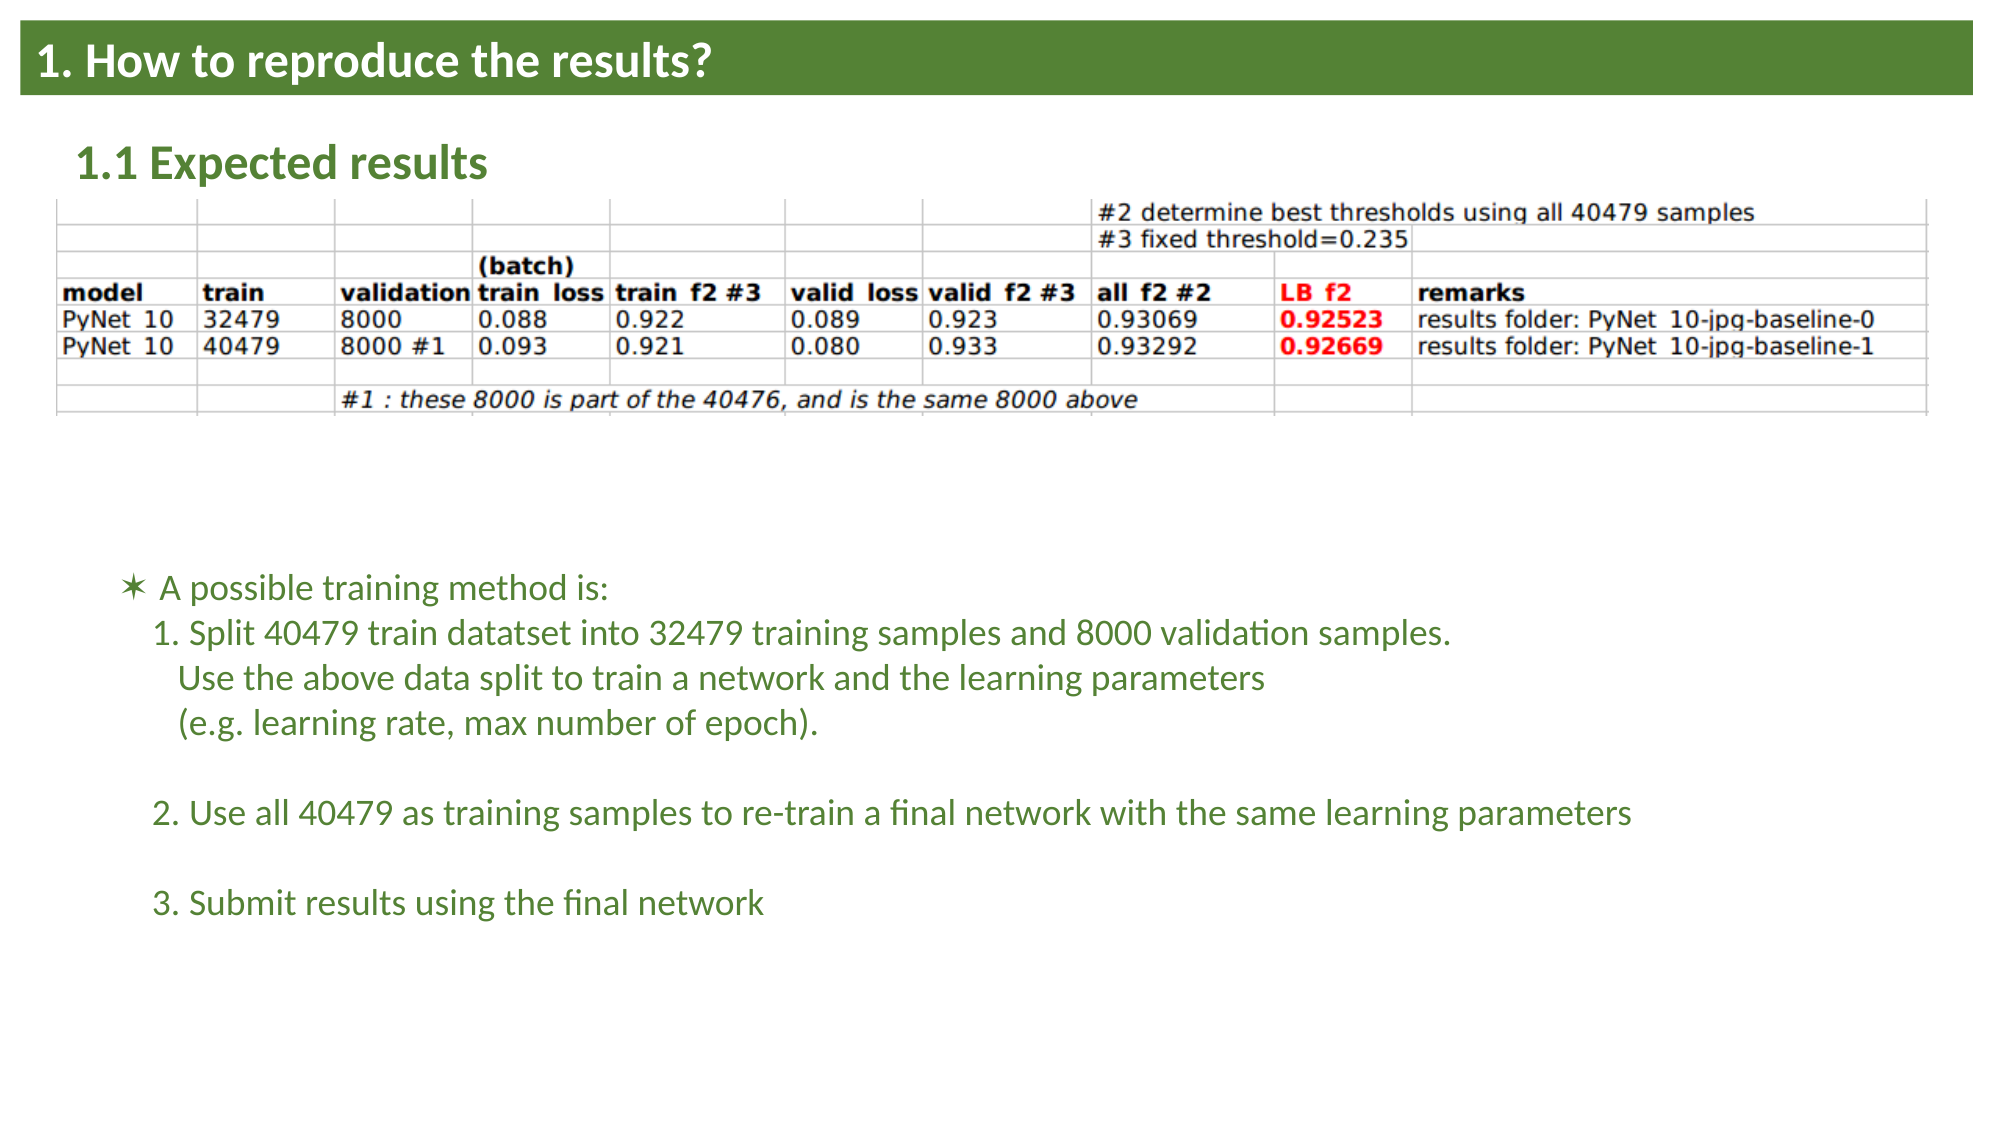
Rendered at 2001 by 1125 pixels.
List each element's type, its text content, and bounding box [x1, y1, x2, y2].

text_box 1.1 Expected results [59, 122, 1904, 197]
text_box ✶ A possible training method is: 1. Split 40479 train datatset into 32479 training samples and 8000 validation samples. Use the above data split to train a network and the learning parameters (e.g. learning rate, max number of epoch). 2. Use all 40479 as training samples to re-train a final network with the same learning parameters 3. Submit results using the final network [103, 555, 1938, 931]
picture [56, 199, 1929, 416]
text_box 1. How to reproduce the results? [20, 20, 1973, 96]
